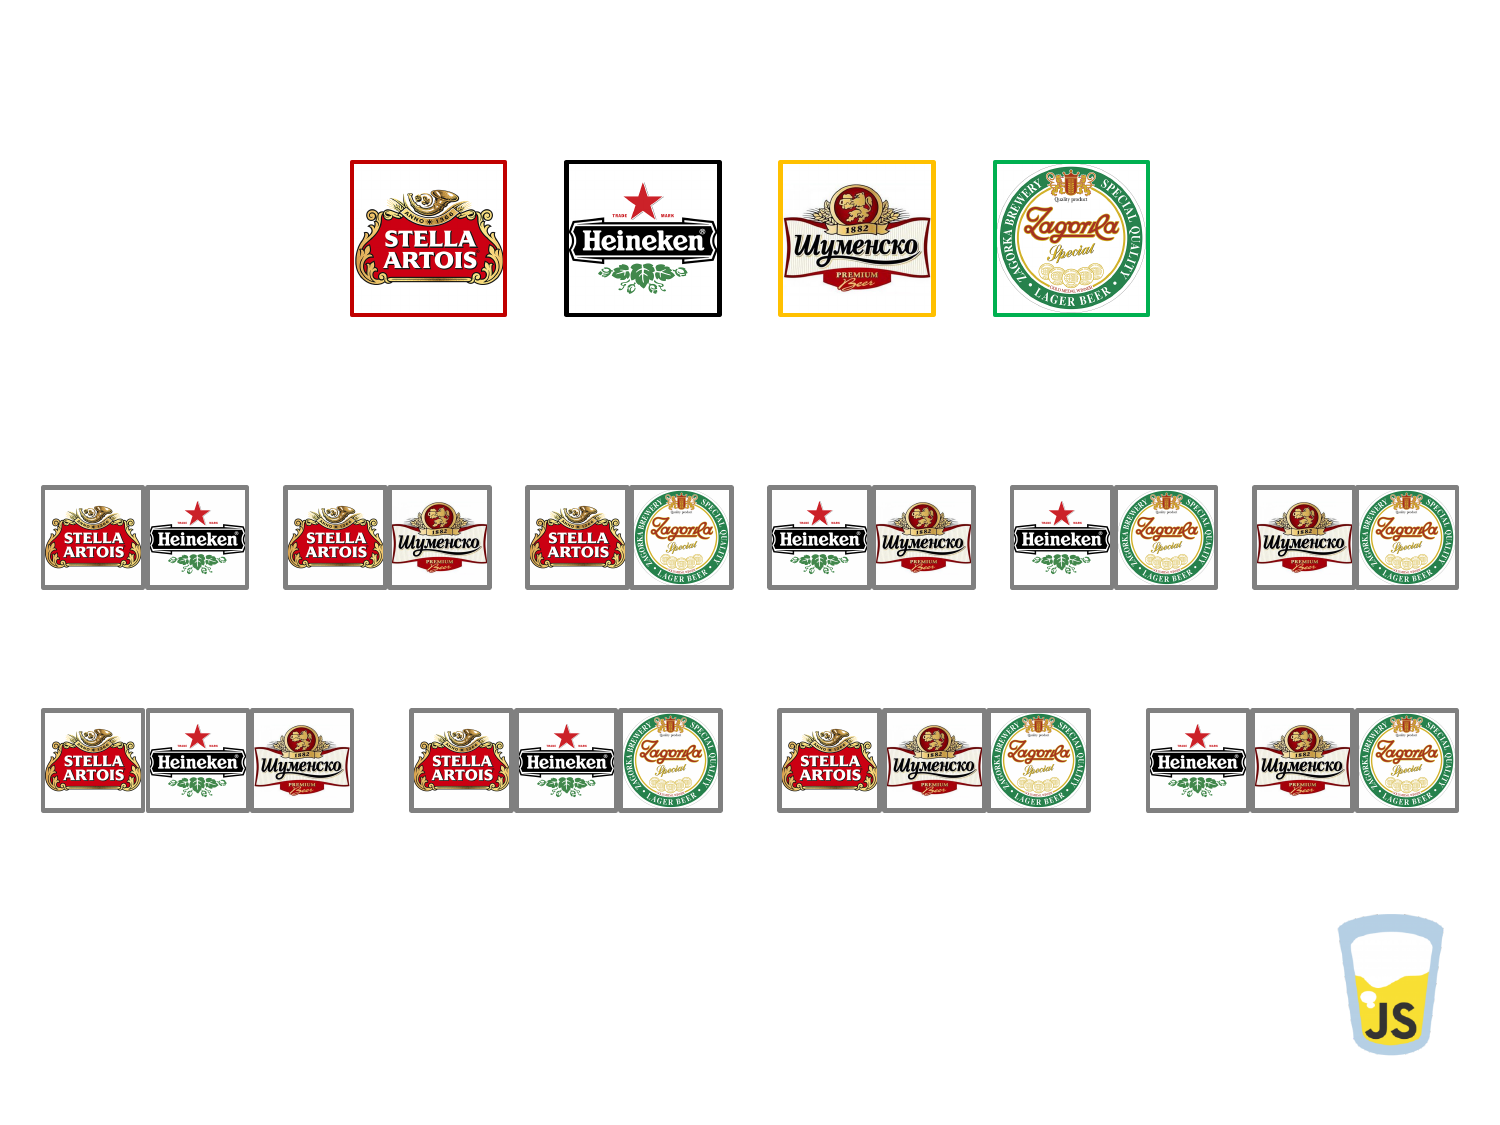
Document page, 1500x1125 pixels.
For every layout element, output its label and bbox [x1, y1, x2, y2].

text_box [42, 161, 1458, 811]
picture [1318, 912, 1463, 1057]
